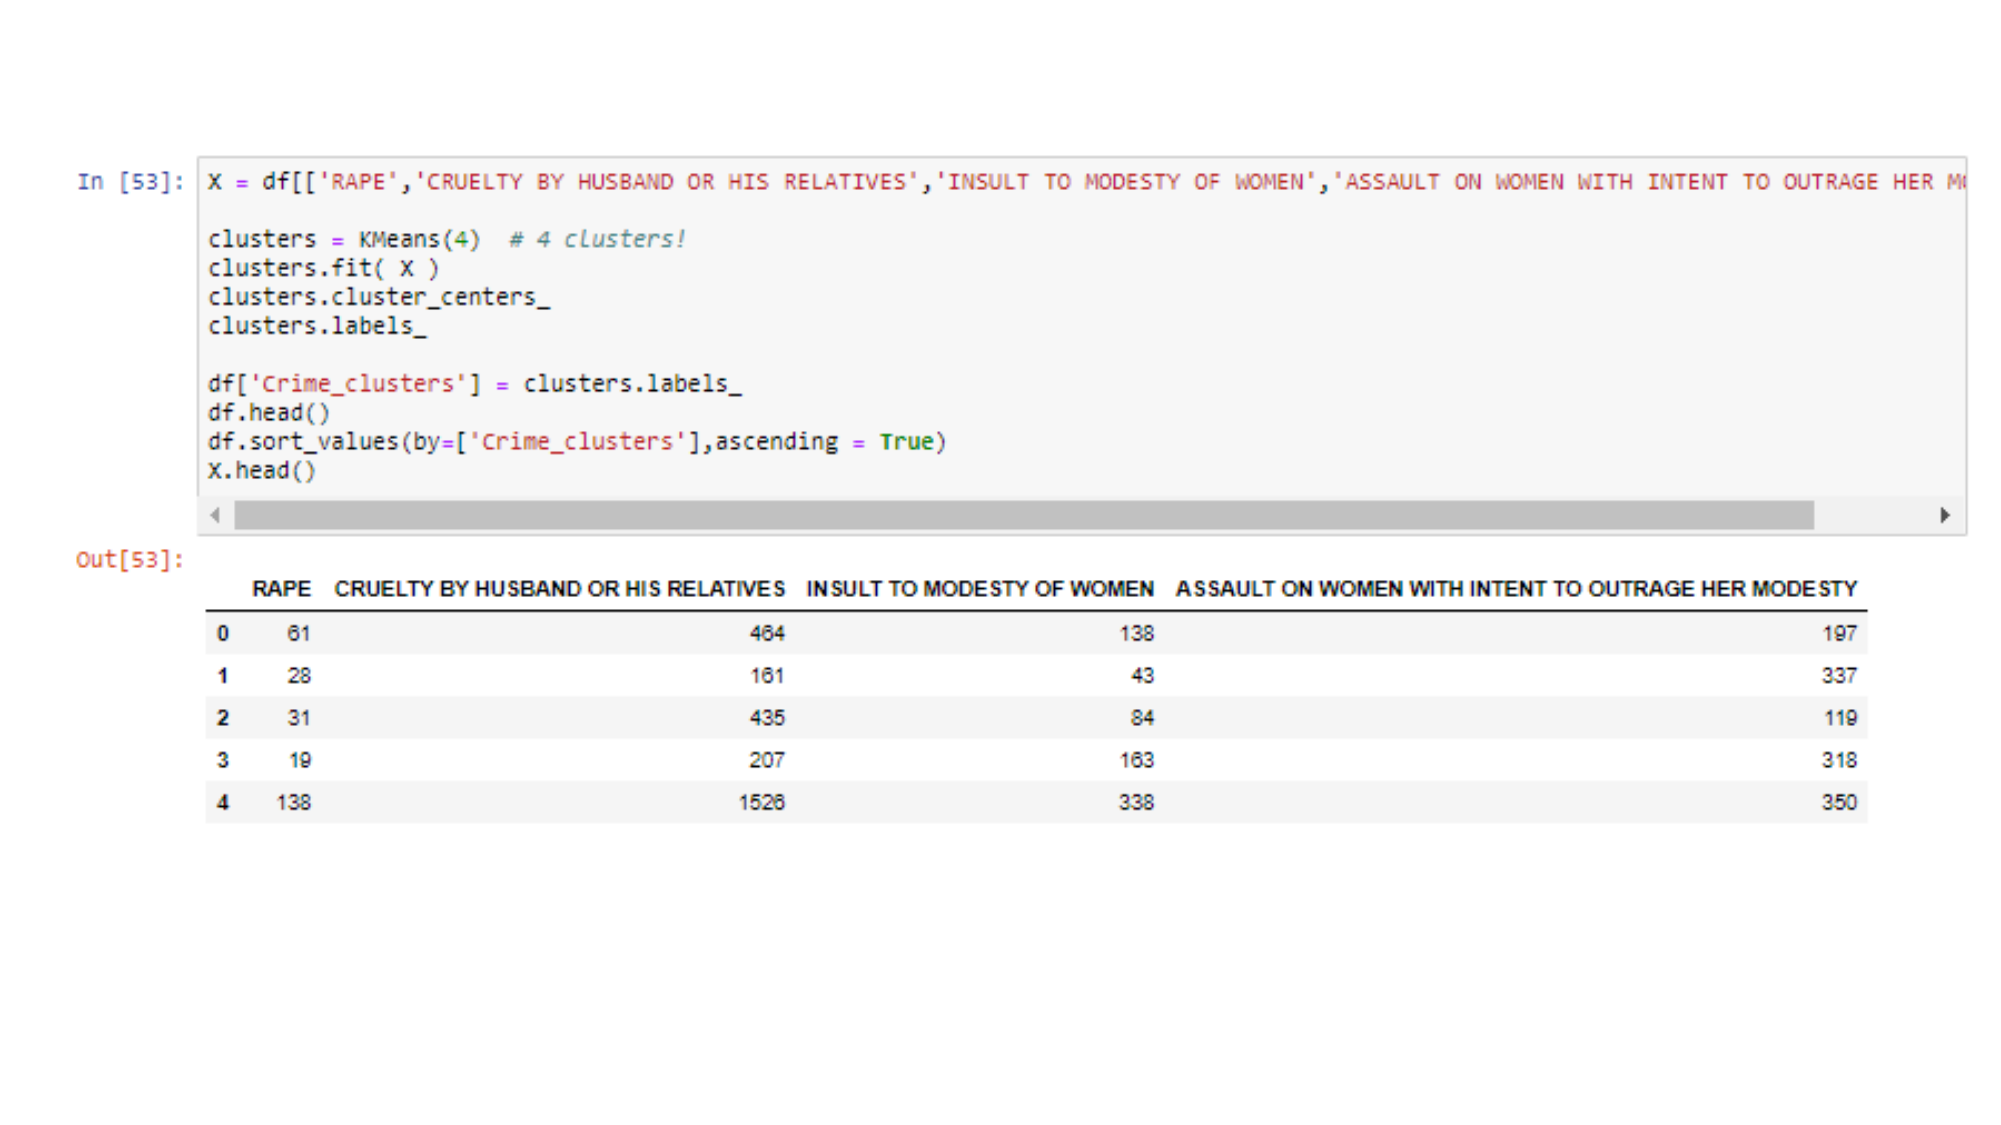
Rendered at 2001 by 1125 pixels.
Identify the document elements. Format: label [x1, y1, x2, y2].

picture [0, 113, 2001, 849]
